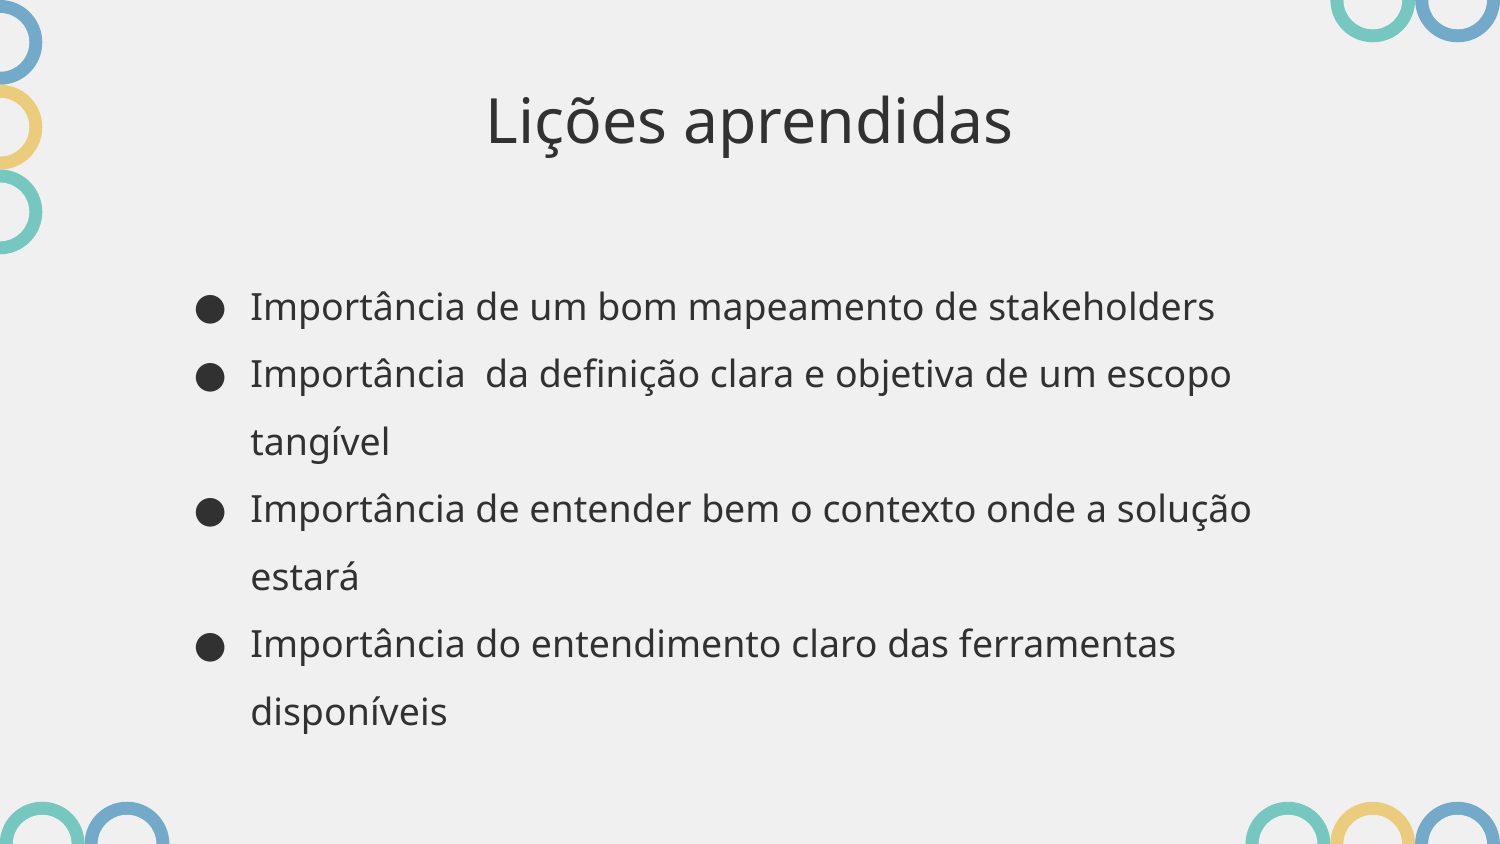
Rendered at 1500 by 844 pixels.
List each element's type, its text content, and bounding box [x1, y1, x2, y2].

title Lições aprendidas [440, 89, 1060, 149]
title Importância de um bom mapeamento de stakeholders Importância da definição clara e objetiva de um escopo tangível Importância de entender bem o contexto onde a solução estará Importância do entendimento claro das ferramentas disponíveis [160, 245, 1340, 541]
